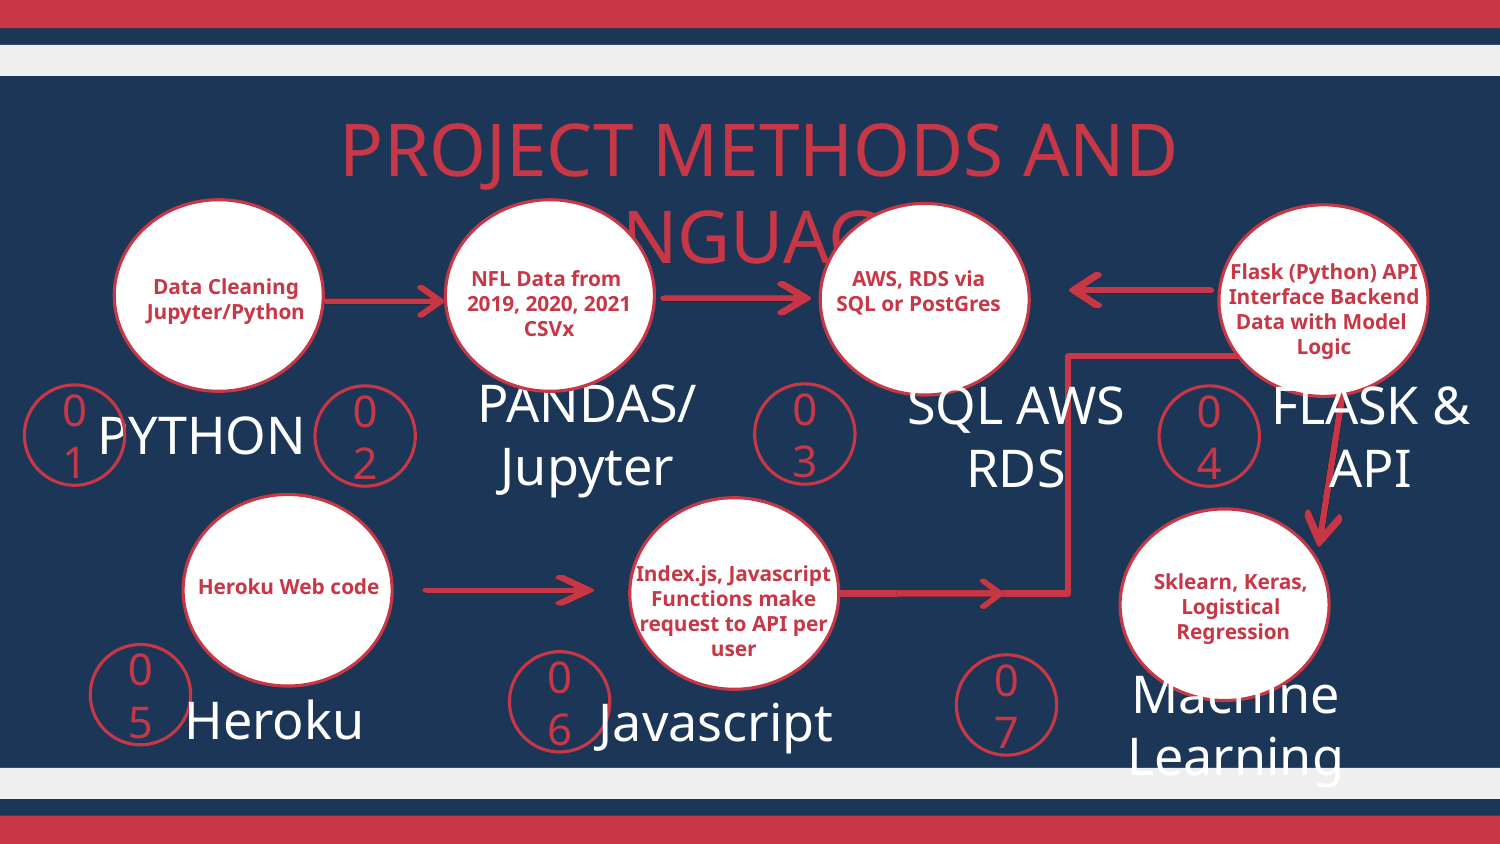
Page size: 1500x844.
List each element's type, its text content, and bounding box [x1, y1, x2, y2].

picture [652, 248, 818, 348]
title FLASK & API [1302, 401, 1500, 469]
text_box [668, 668, 800, 687]
text_box Flask (Python) API Interface Backend Data with Model Logic [1199, 251, 1449, 367]
text_box 02 [315, 385, 416, 487]
title PYTHON [111, 399, 330, 467]
picture [890, 550, 1009, 637]
text_box [122, 332, 311, 392]
text_box [1234, 204, 1413, 251]
text_box Javascript [561, 687, 871, 755]
text_box [823, 323, 1026, 355]
text_box 03 [754, 383, 833, 485]
text_box Heroku Web code [164, 566, 409, 606]
title PROJECT METHODS AND LANGUAGES [118, 88, 1382, 183]
picture [414, 546, 602, 635]
text_box 05 [90, 644, 190, 741]
text_box Heroku [120, 685, 429, 752]
text_box [830, 203, 1020, 258]
text_box AWS, RDS via SQL or PostGres [822, 258, 1043, 323]
text_box [186, 494, 389, 566]
text_box Data Cleaning Jupyter/Python [101, 266, 311, 332]
text_box [1302, 367, 1399, 389]
text_box [184, 606, 391, 685]
text_box [453, 199, 647, 258]
picture [1298, 379, 1397, 401]
text_box [462, 348, 638, 392]
text_box [640, 497, 829, 552]
text_box Index.js, Javascript Functions make request to API per user [609, 552, 859, 668]
text_box 06 [509, 651, 608, 753]
title PANDAS/Jupyter [416, 399, 759, 467]
picture [1245, 415, 1415, 561]
text_box NFL Data from 2019, 2020, 2021 CSVx [453, 258, 647, 348]
text_box 01 [24, 384, 125, 486]
text_box Sklearn, Keras, Logistical Regression [1106, 561, 1356, 651]
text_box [838, 356, 1298, 594]
text_box [119, 199, 314, 266]
picture [316, 254, 450, 348]
text_box [1302, 552, 1318, 561]
text_box Machine Learning [1023, 690, 1449, 758]
picture [1062, 238, 1222, 343]
text_box [1133, 651, 1317, 690]
text_box 07 [956, 654, 1055, 756]
